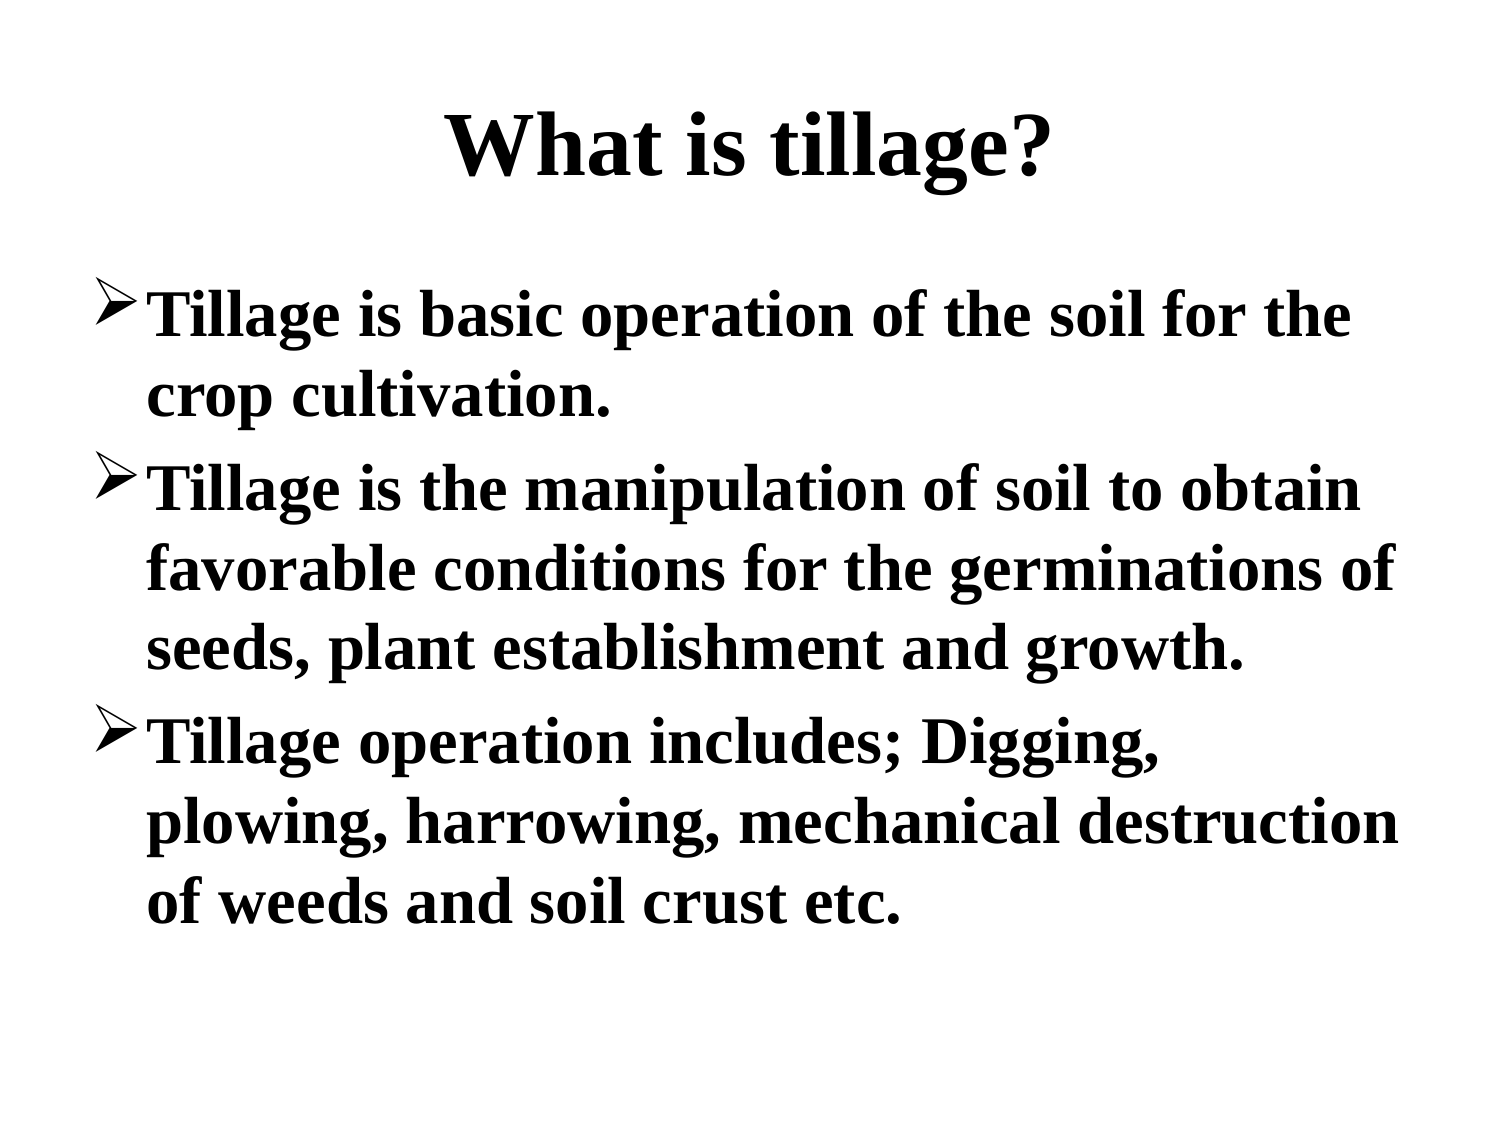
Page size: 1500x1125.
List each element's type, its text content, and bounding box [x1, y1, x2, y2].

list Tillage is basic operation of the soil for the crop cultivation. Tillage is the manipulation of soil to obtain favorable conditions for the germinations of seeds, plant establishment and growth. Tillage operation includes; Digging, plowing, harrowing, mechanical destruction of weeds and soil crust etc. [75, 262, 1425, 1005]
title What is tillage? [75, 45, 1425, 233]
